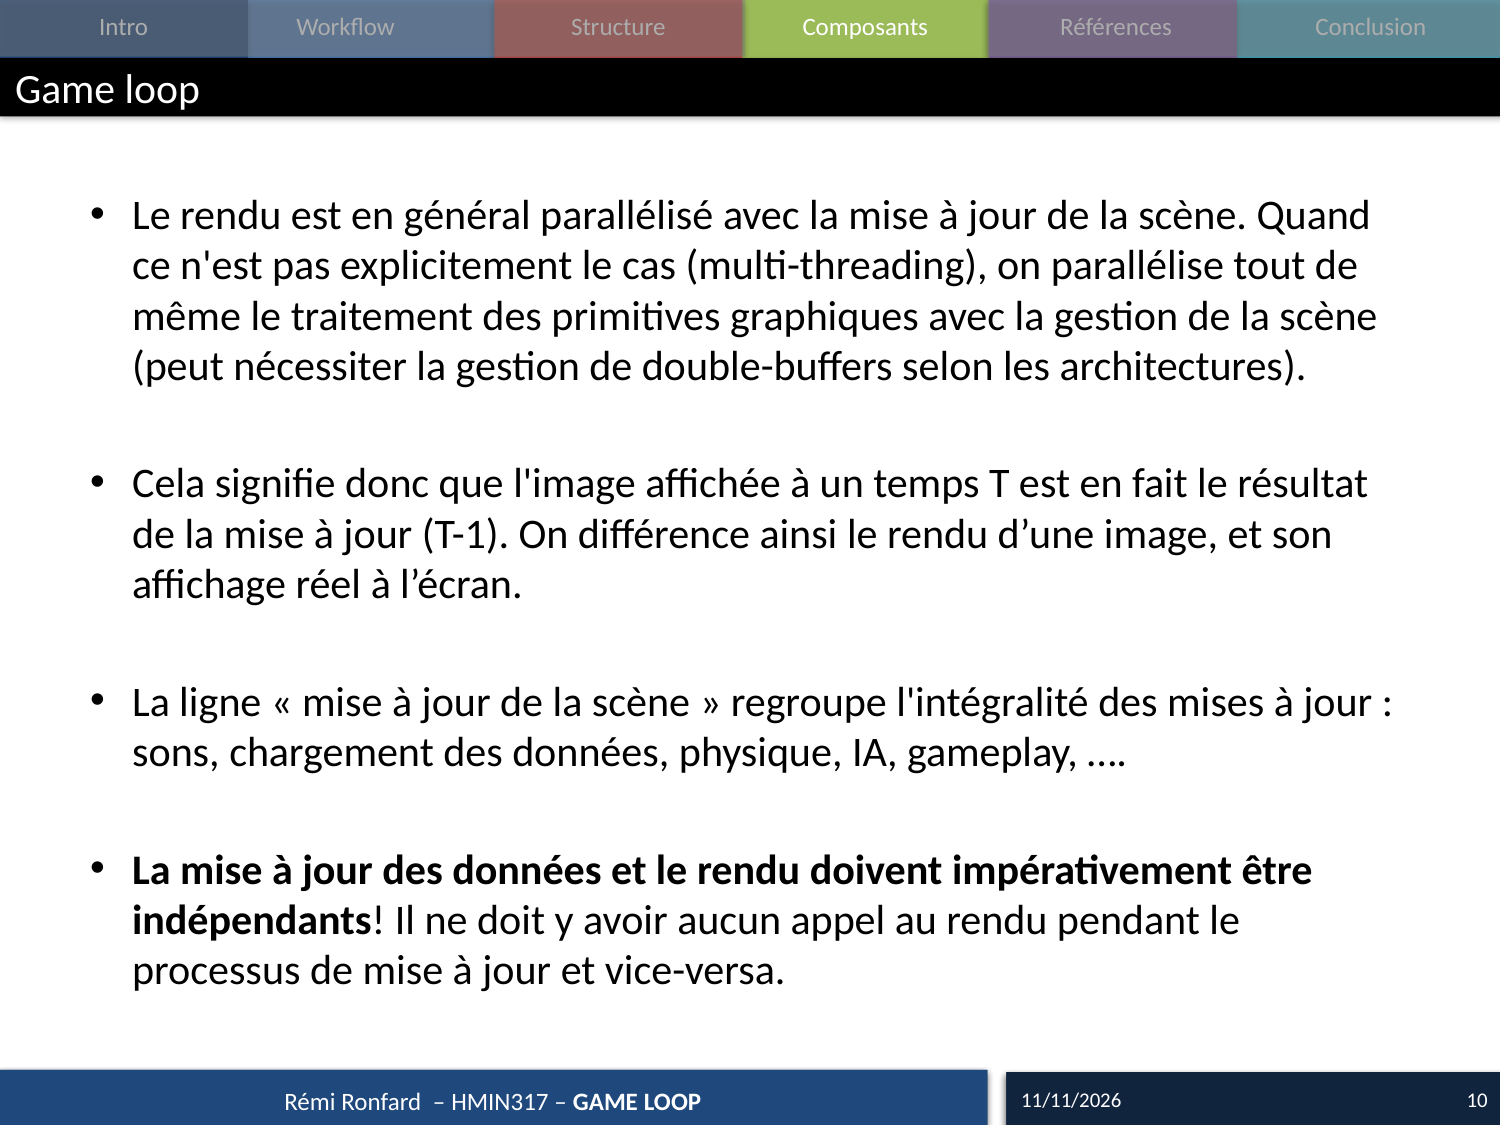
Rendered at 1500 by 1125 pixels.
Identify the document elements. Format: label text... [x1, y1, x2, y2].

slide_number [1006, 1070, 1153, 1125]
footer Rémi Ronfard – HMIN317 – GAME LOOP [0, 1072, 988, 1125]
list Le rendu est en général parallélisé avec la mise à jour de la scène. Quand ce n'est pas explicitement le cas (multi-threading), on parallélise tout de même le traitement des primitives graphiques avec la gestion de la scène (peut nécessiter la gestion de double-buffers selon les architectures). Cela signifie donc que l'image affichée à un temps T est en fait le résultat de la mise à jour (T-1). On différence ainsi le rendu d’une image, et son affichage réel à l’écran. La ligne « mise à jour de la scène » regroupe l'intégralité des mises à jour : sons, chargement des données, physique, IA, gameplay, …. La mise à jour des données et le rendu doivent impérativement être indépendants! Il ne doit y avoir aucun appel au rendu pendant le processus de mise à jour et vice-versa. [75, 179, 1425, 1005]
slide_number 10 [1153, 1071, 1500, 1125]
title Game loop [0, 58, 1500, 117]
